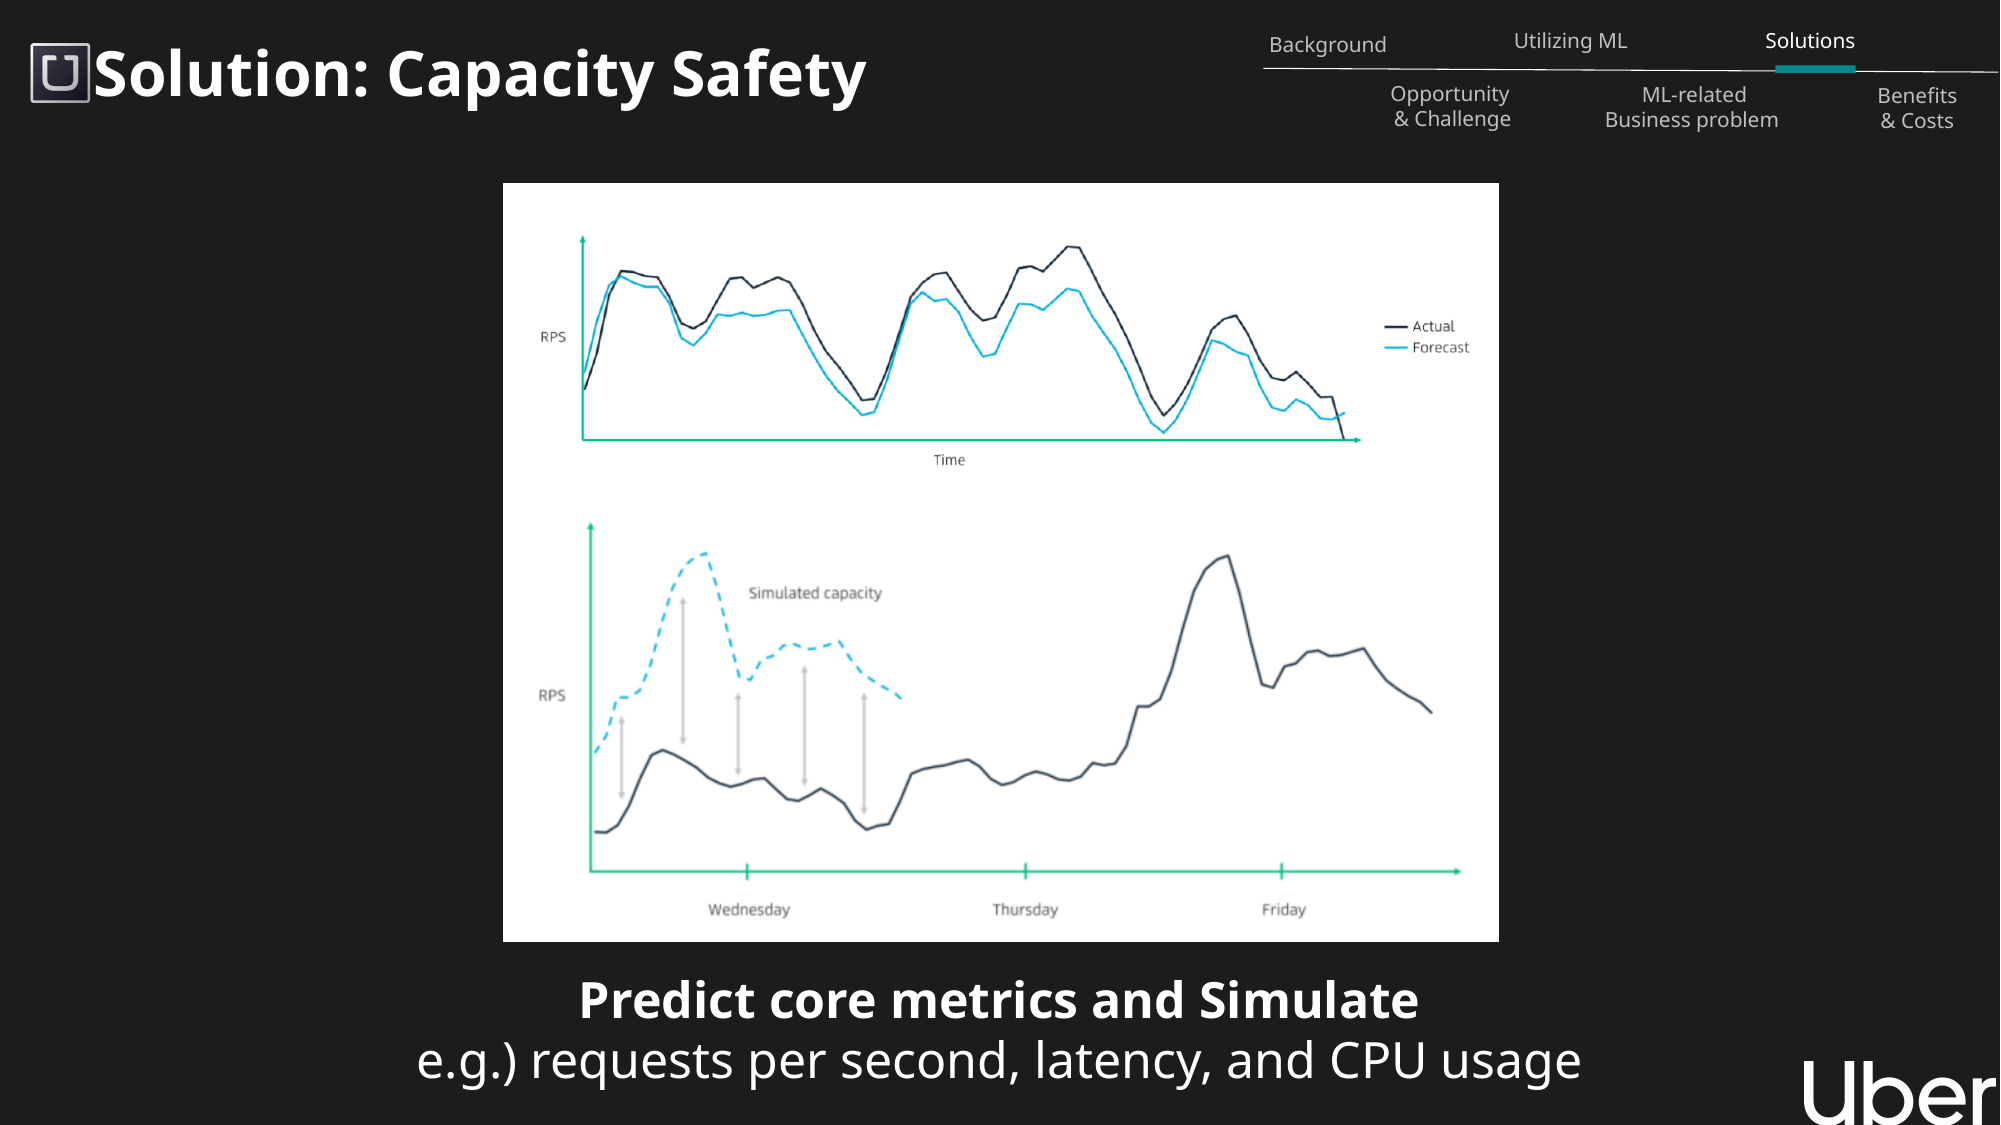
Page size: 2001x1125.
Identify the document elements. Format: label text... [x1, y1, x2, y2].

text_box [503, 183, 1499, 942]
text_box Predict core metrics and Simulate e.g.) requests per second, latency, and CPU usage [378, 961, 1622, 1097]
text_box Solution: Capacity Safety [79, 27, 883, 117]
picture [1804, 1061, 1996, 1125]
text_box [1252, 20, 1999, 140]
picture [0, 31, 153, 139]
